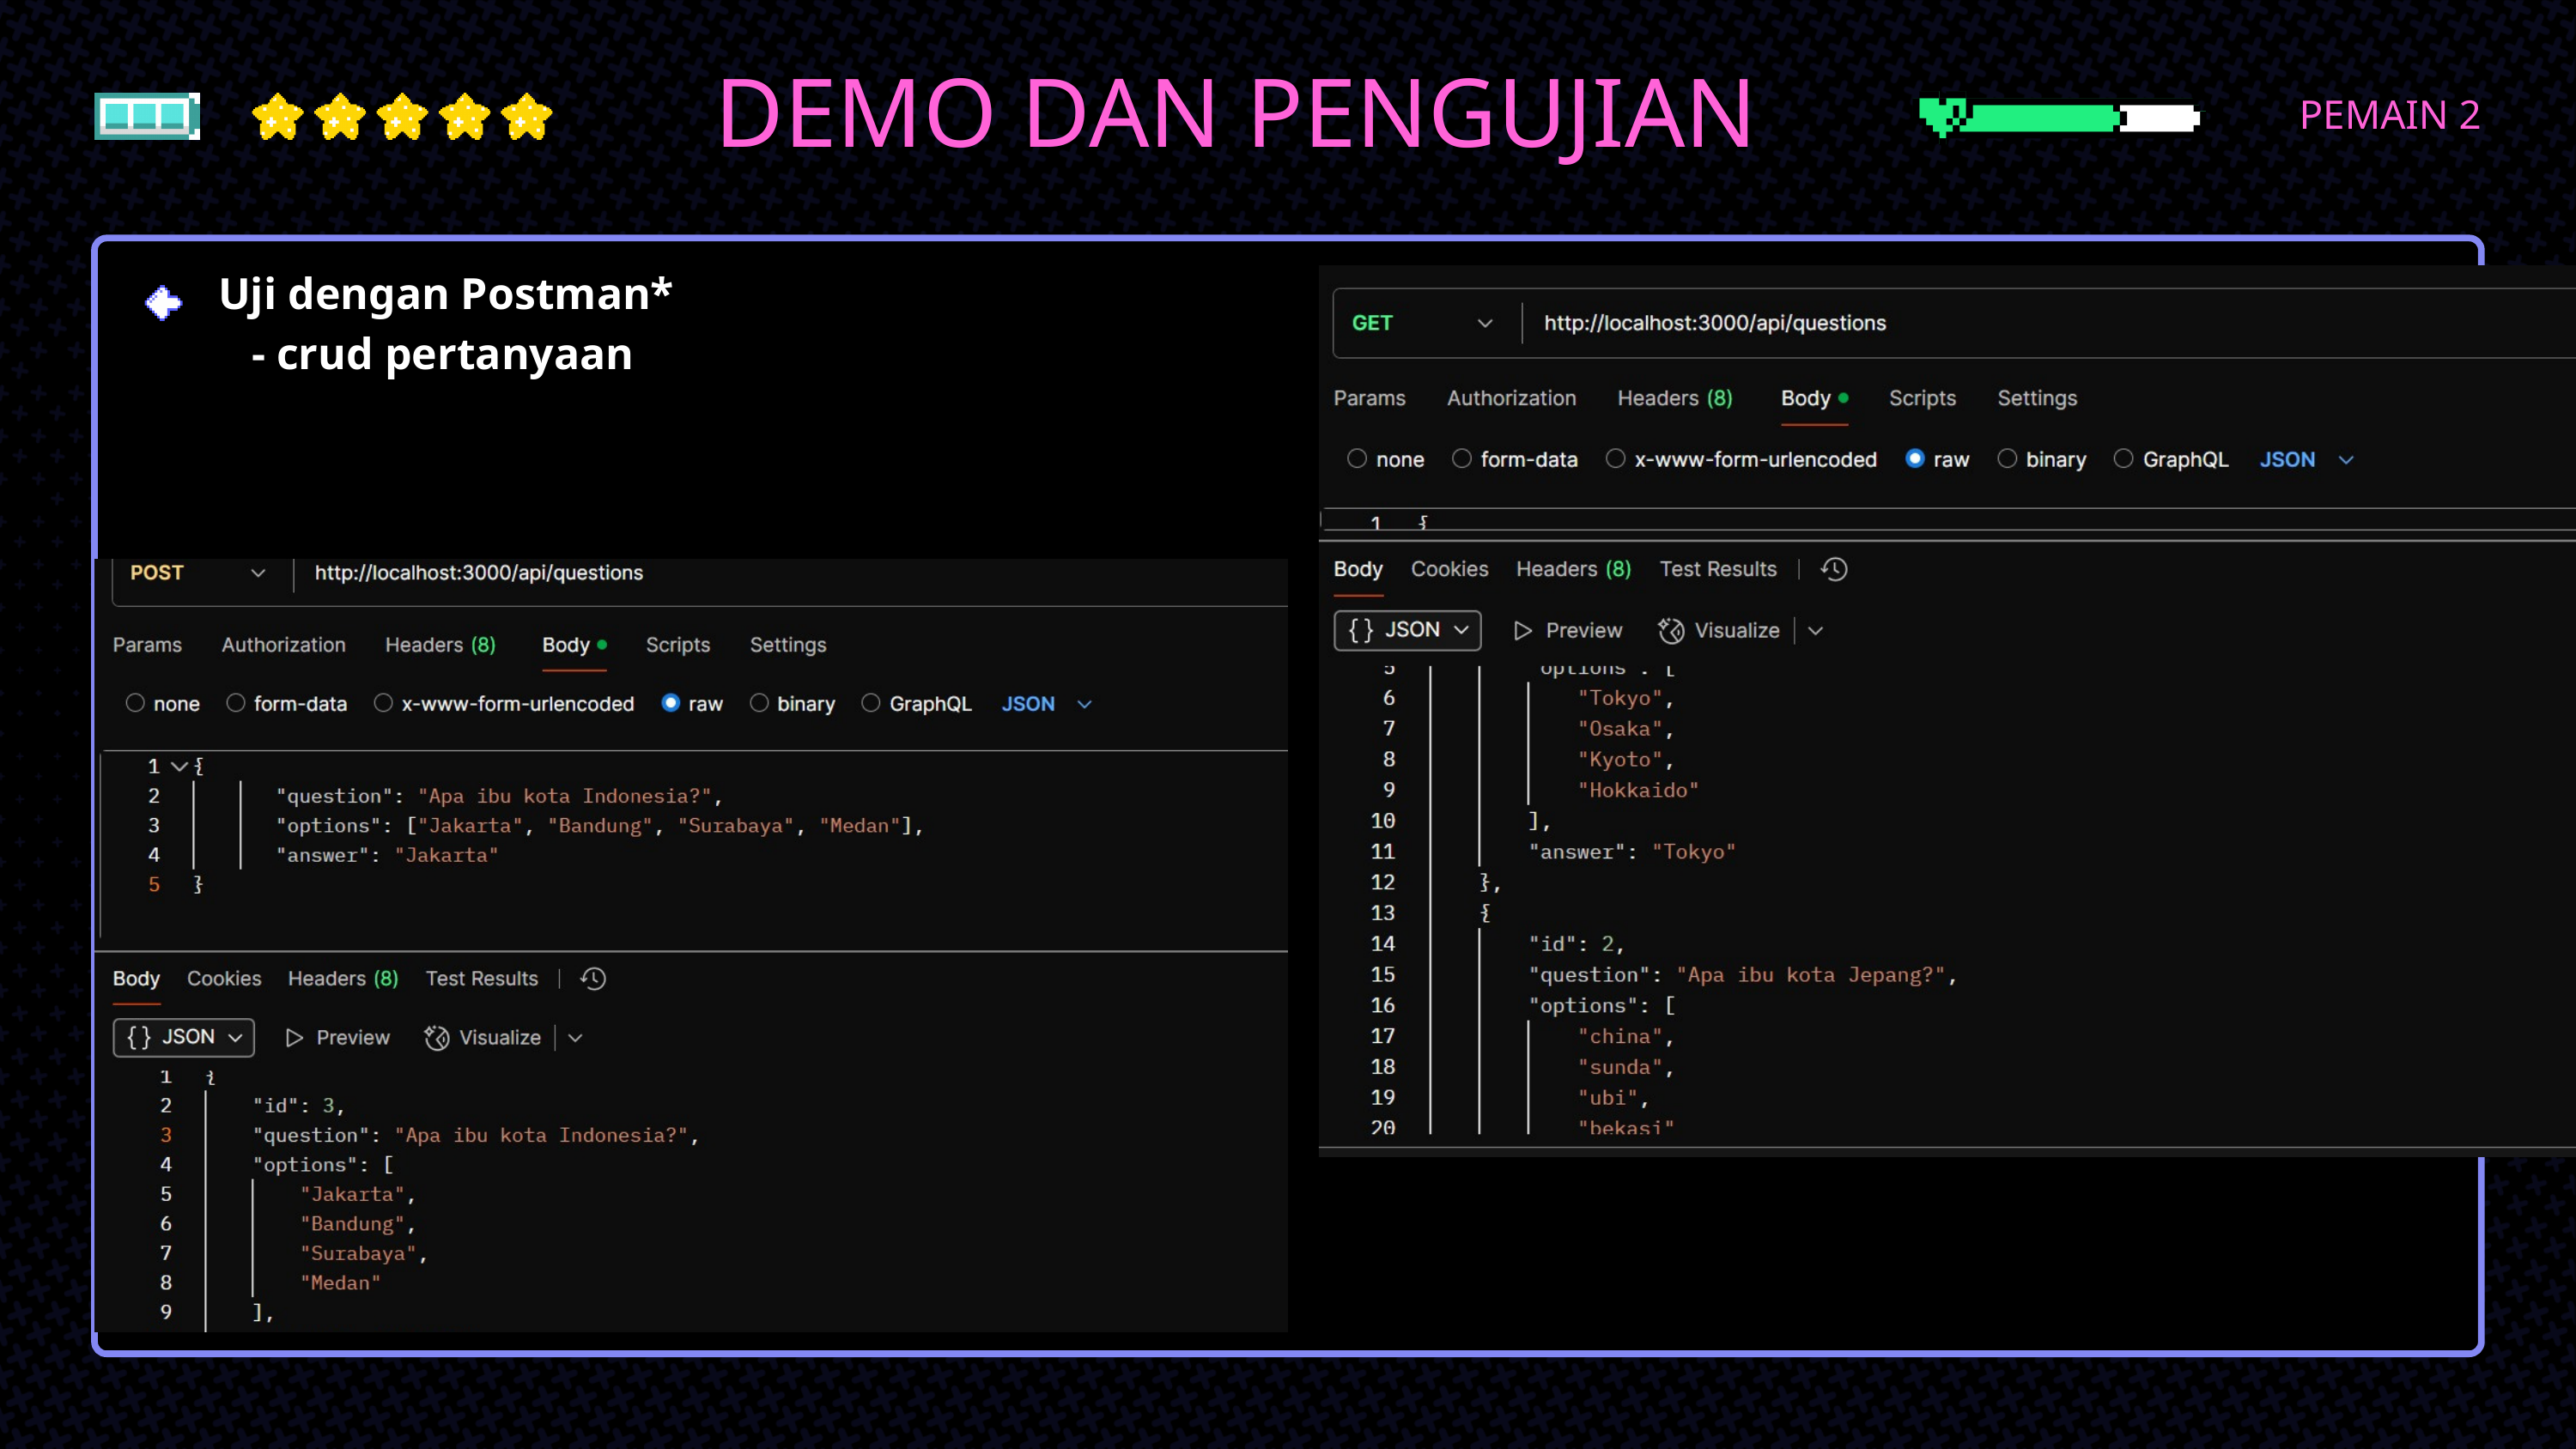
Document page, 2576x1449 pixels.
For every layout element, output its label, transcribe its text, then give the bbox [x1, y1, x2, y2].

text_box [2488, 265, 2576, 1157]
text_box [252, 93, 304, 140]
text_box [376, 93, 428, 140]
text_box PEMAIN 2 [2206, 93, 2482, 137]
picture [94, 93, 200, 141]
text_box [0, 0, 2576, 1449]
text_box [1912, 91, 2207, 145]
text_box [501, 93, 553, 140]
text_box DEMO DAN PENGUJIAN [147, 59, 2327, 167]
text_box [439, 93, 491, 140]
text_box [94, 238, 2482, 1355]
text_box [314, 93, 367, 140]
